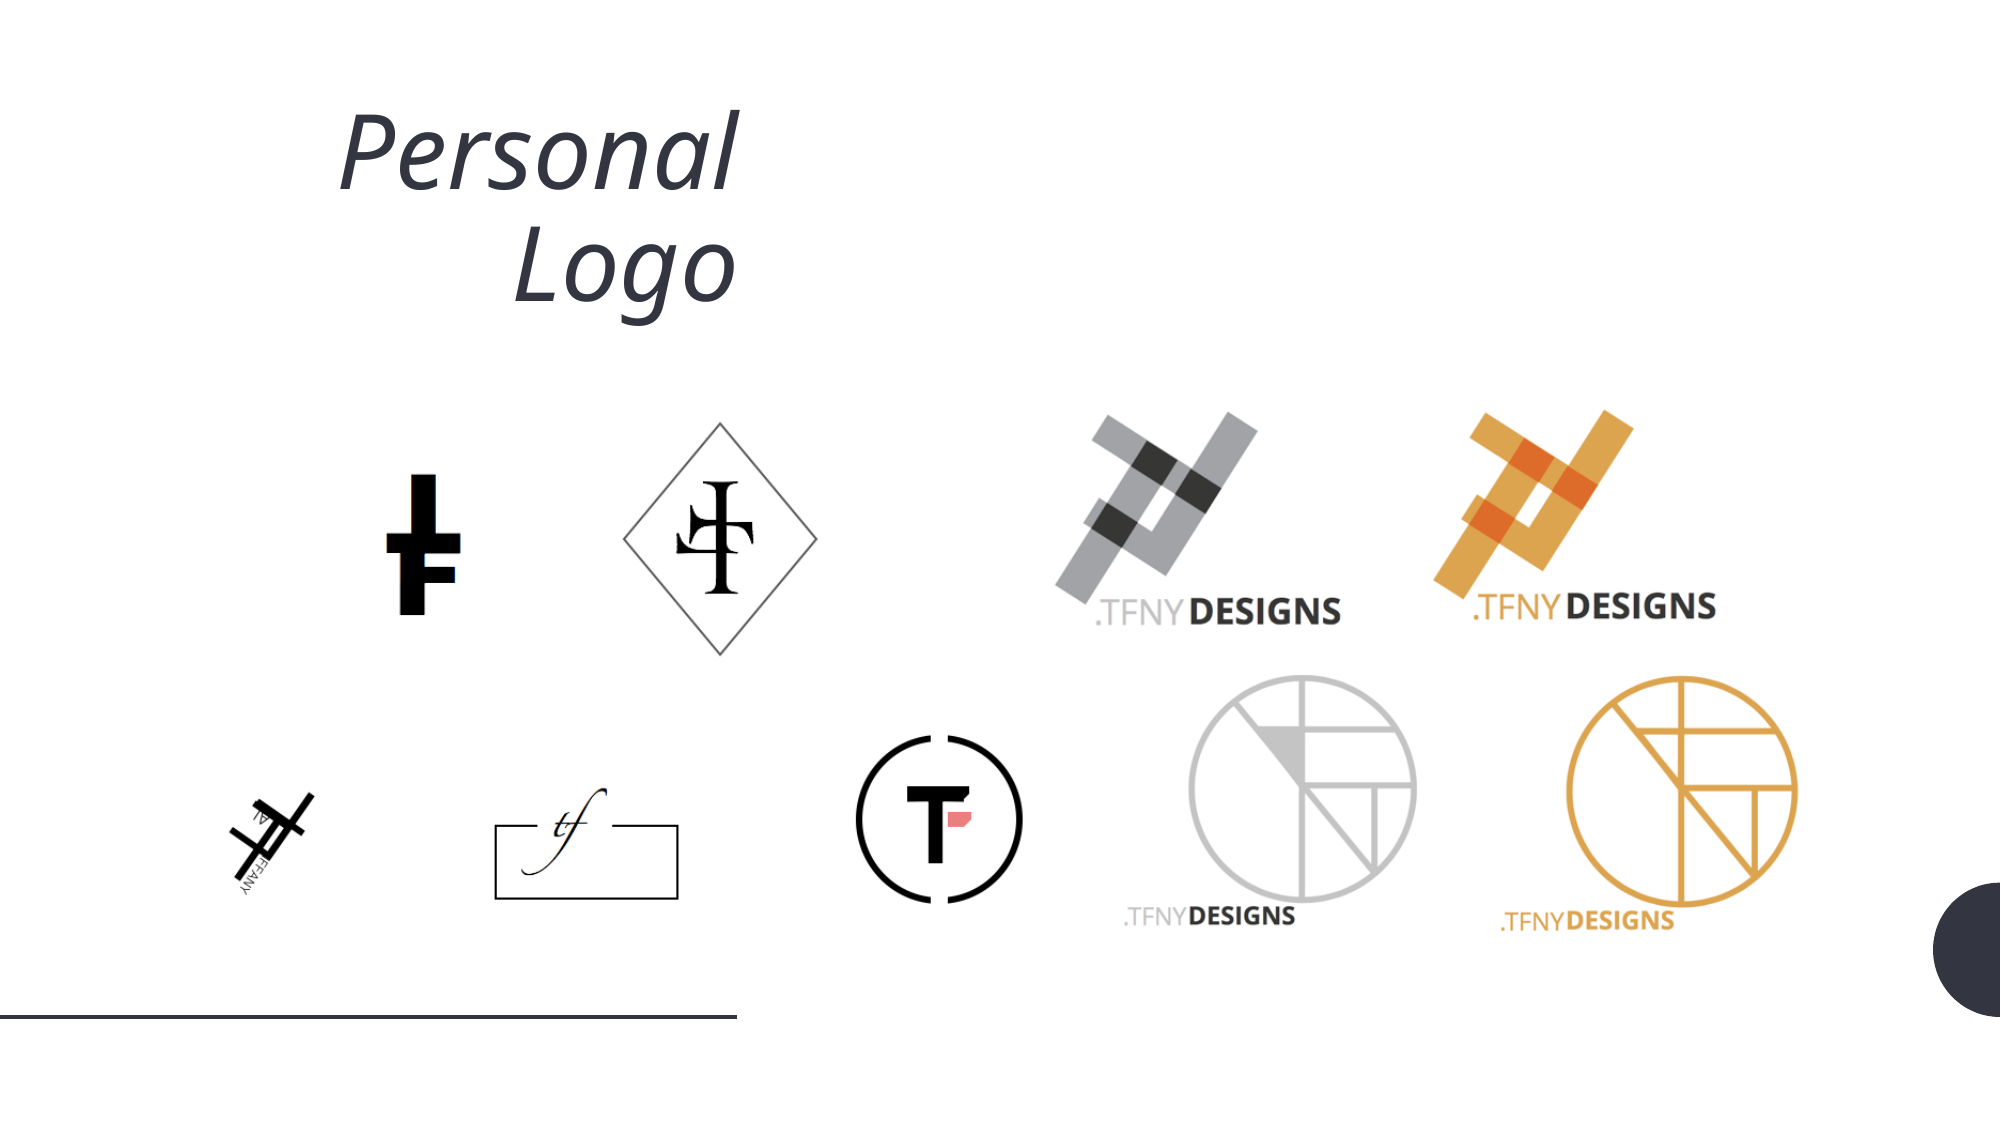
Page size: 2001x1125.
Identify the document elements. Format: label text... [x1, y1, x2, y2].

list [158, 384, 1851, 981]
title Personal Logo [125, 91, 754, 905]
